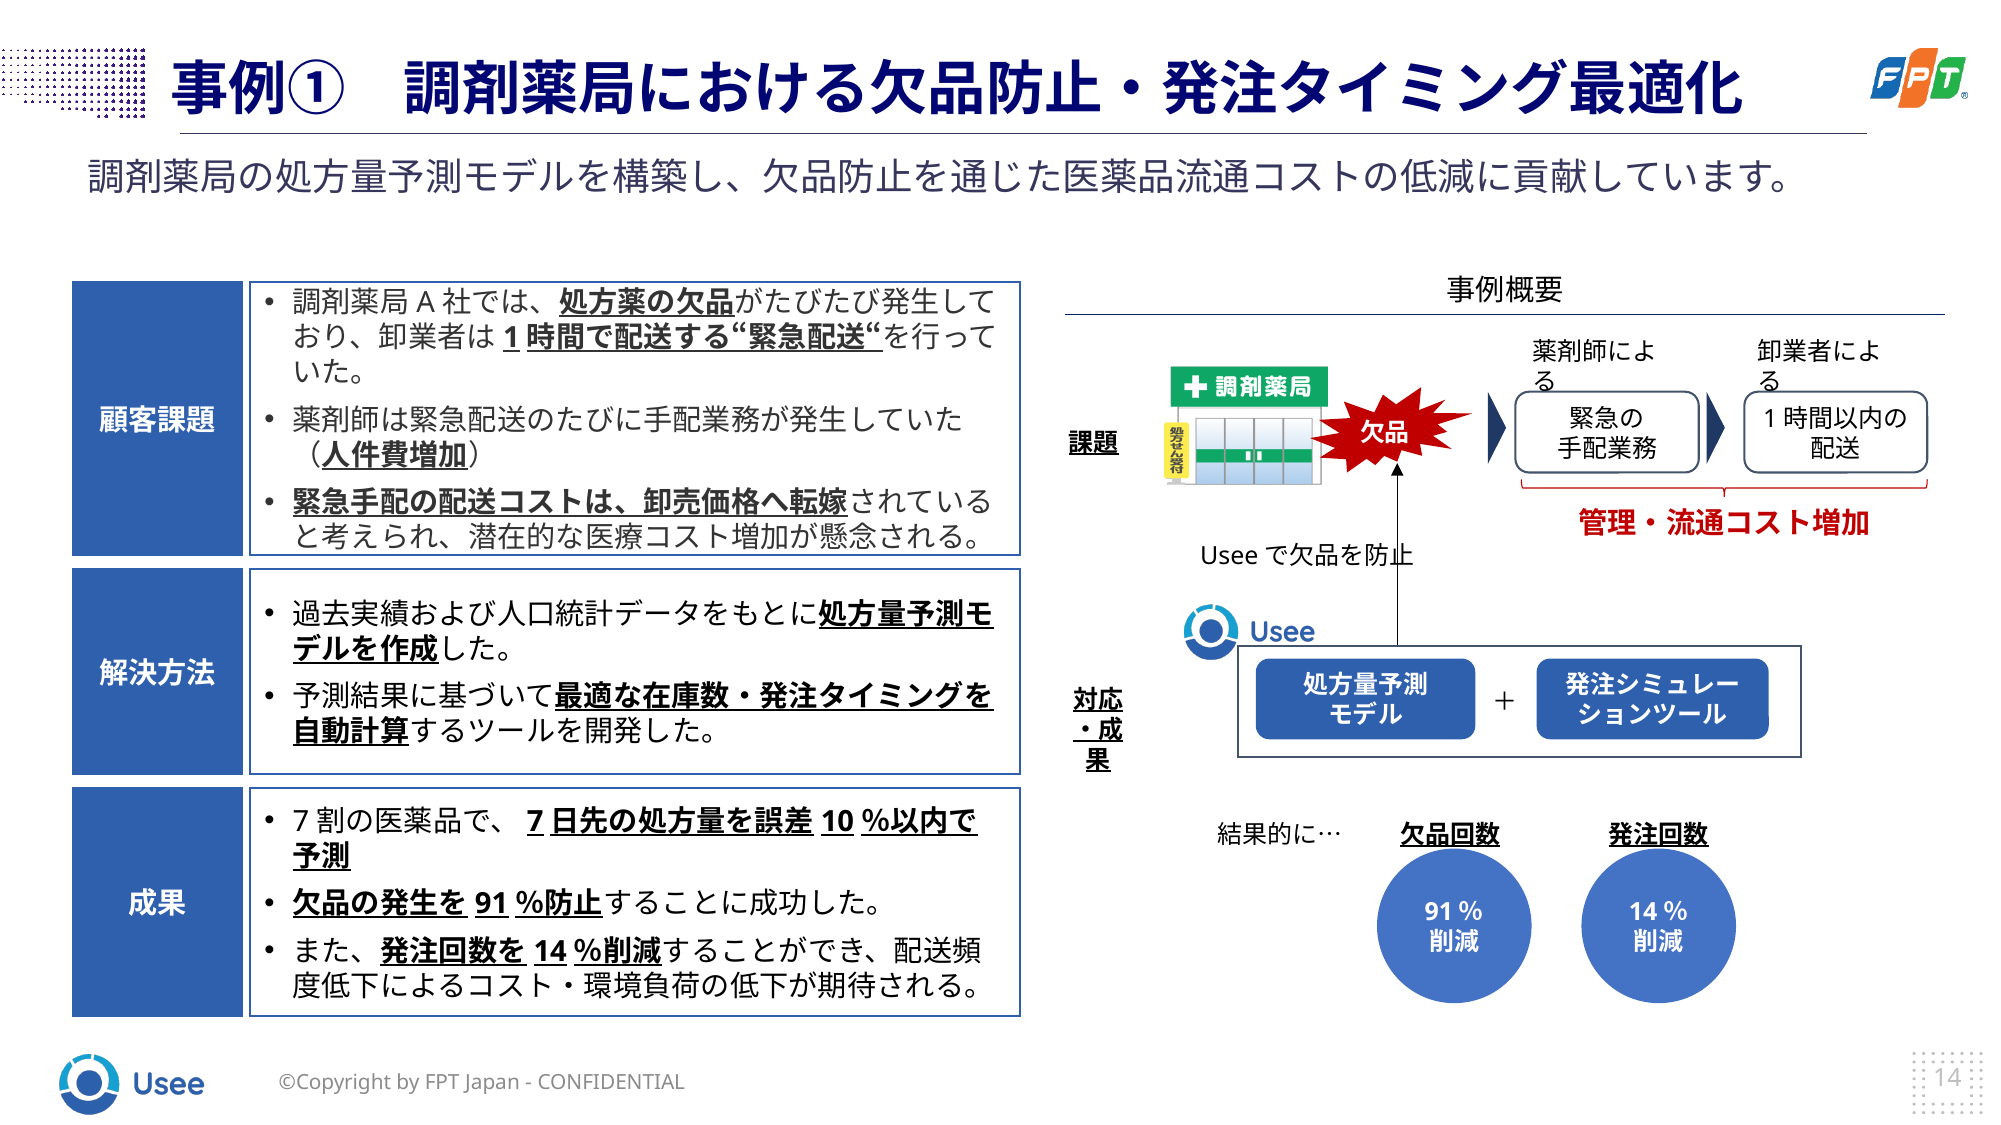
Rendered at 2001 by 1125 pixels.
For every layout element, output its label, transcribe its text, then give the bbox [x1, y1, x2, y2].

text_box [1520, 479, 1928, 497]
title 事例① 調剤薬局における欠品防止・発注タイミング最適化 [155, 45, 1872, 136]
text_box 管理・流通コスト増加 [1453, 493, 1996, 549]
text_box [1237, 645, 1802, 758]
text_box Useeで欠品を防止 [1181, 527, 1459, 583]
text_box 欠品 [1328, 385, 1473, 475]
text_box 対応 ・成果 [1050, 675, 1146, 781]
text_box 14％削減 [1580, 861, 1738, 1005]
picture [1173, 597, 1319, 663]
text_box [1705, 391, 1726, 465]
text_box 顧客課題 [72, 281, 243, 556]
text_box 7割の医薬品で、7日先の処方量を誤差10％以内で予測 欠品の発生を91％防止することに成功した。 また、発注回数を14％削減することができ、配送頻度低下によるコスト・環境負荷の低下が期待される。 [249, 787, 1021, 1017]
text_box 91％削減 [1375, 861, 1533, 1005]
text_box 卸業者による [1739, 337, 1925, 393]
text_box 成果 [72, 787, 243, 1017]
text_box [1065, 264, 1946, 315]
text_box 結果的に… [1179, 806, 1382, 861]
text_box 欠品回数 [1375, 806, 1551, 861]
text_box 発注回数 [1558, 806, 1760, 861]
picture [1164, 344, 1328, 507]
picture [1872, 48, 1968, 111]
slide_number 14 [1911, 1056, 1984, 1100]
text_box 緊急の 手配業務 [1514, 393, 1700, 474]
text_box 解決方法 [72, 568, 243, 775]
text_box 調剤薬局A社では、処方薬の欠品がたびたび発生しており、卸業者は1時間で配送する“緊急配送“を行っていた。 薬剤師は緊急配送のたびに手配業務が発生していた（人件費増加） 緊急手配の配送コストは、卸売価格へ転嫁されていると考えられ、潜在的な医療コスト増加が懸念される。 [249, 281, 1021, 556]
text_box [1486, 391, 1508, 465]
text_box 1時間以内の配送 [1743, 392, 1929, 474]
picture [47, 1046, 209, 1118]
text_box 調剤薬局の処方量予測モデルを構築し、欠品防止を通じた医薬品流通コストの低減に貢献しています。 [72, 150, 1912, 206]
footer ©Copyright by FPT Japan - CONFIDENTIAL [144, 1062, 820, 1104]
text_box 課題 [1053, 418, 1134, 464]
text_box 薬剤師による [1514, 337, 1700, 393]
text_box 過去実績および人口統計データをもとに処方量予測モデルを作成した。 予測結果に基づいて最適な在庫数・発注タイミングを自動計算するツールを開発した。 [249, 568, 1021, 775]
